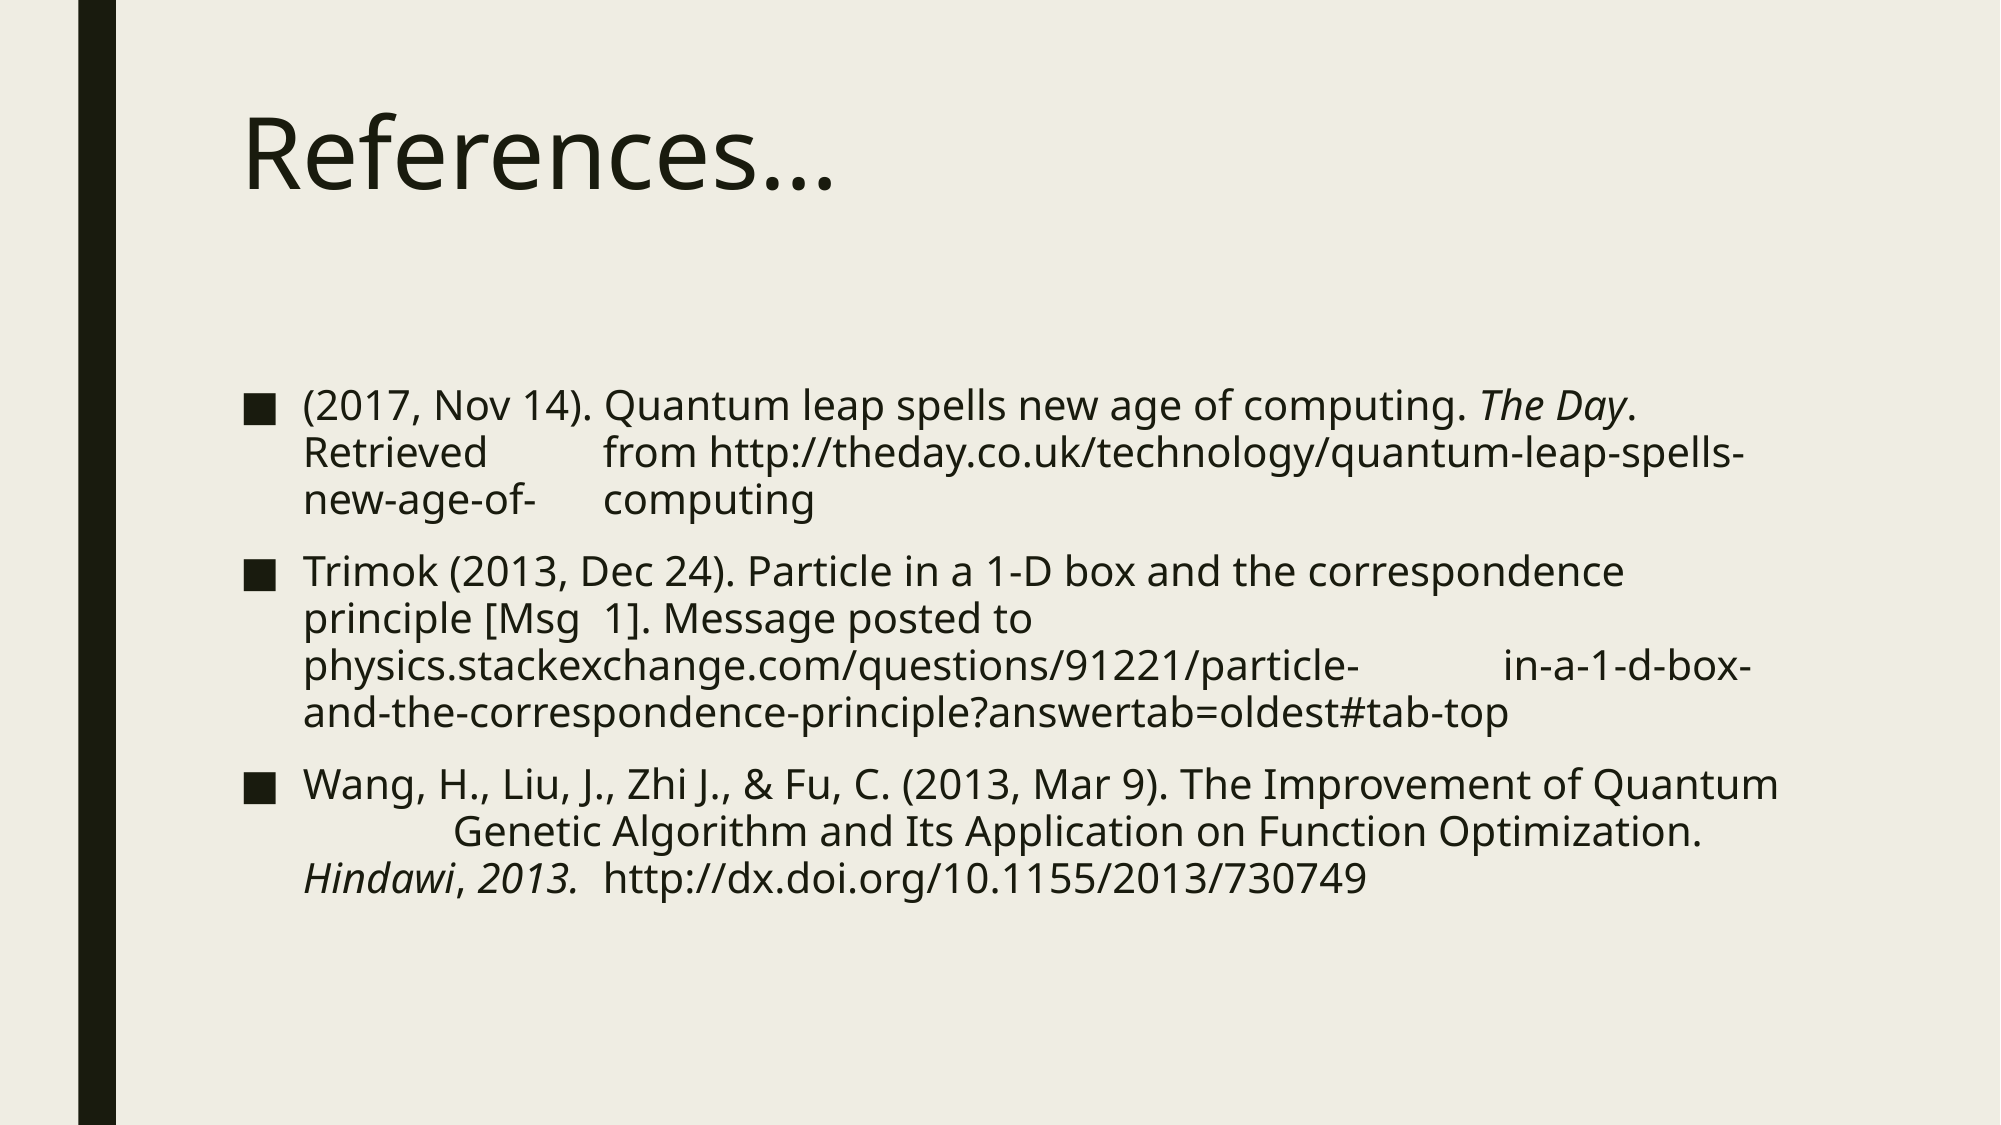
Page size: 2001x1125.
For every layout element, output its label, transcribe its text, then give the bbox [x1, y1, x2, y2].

list (2017, Nov 14). Quantum leap spells new age of computing. The Day. Retrieved from http://theday.co.uk/technology/quantum-leap-spells-new-age-of- computing Trimok (2013, Dec 24). Particle in a 1-D box and the correspondence principle [Msg 1]. Message posted to physics.stackexchange.com/questions/91221/particle- in-a-1-d-box-and-the-correspondence-principle?answertab=oldest#tab-top Wang, H., Liu, J., Zhi J., & Fu, C. (2013, Mar 9). The Improvement of Quantum Genetic Algorithm and Its Application on Function Optimization. Hindawi, 2013. http://dx.doi.org/10.1155/2013/730749 [225, 375, 1800, 963]
title References… [225, 96, 1800, 341]
